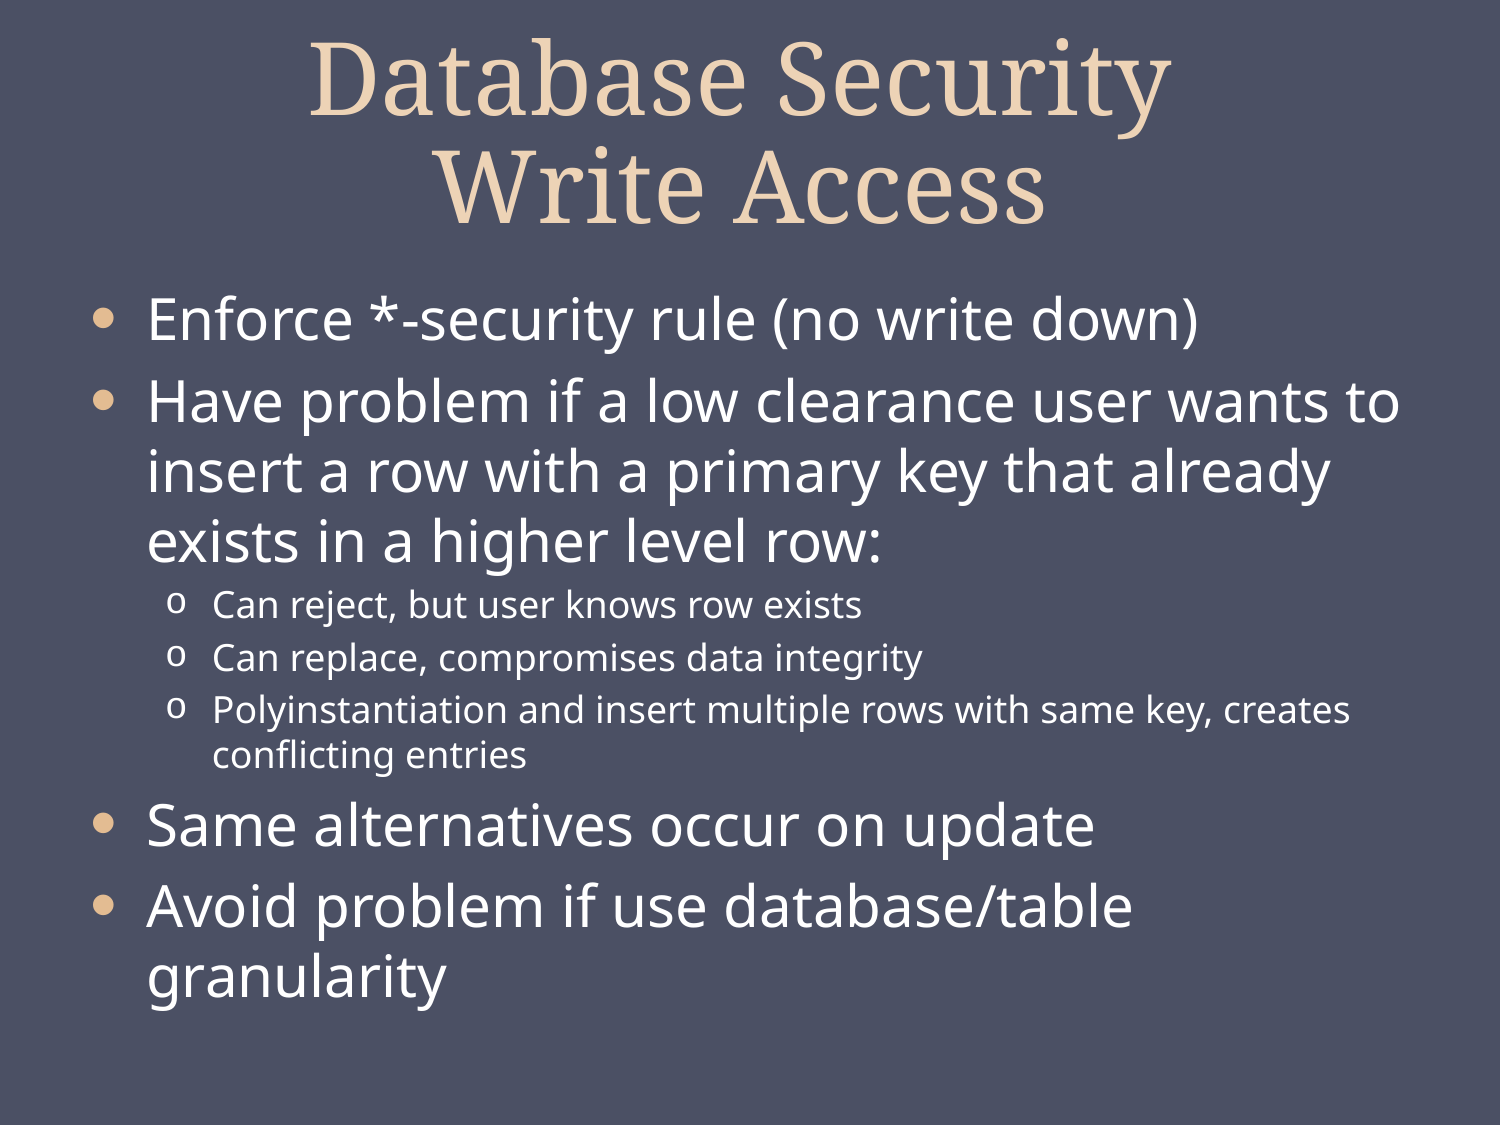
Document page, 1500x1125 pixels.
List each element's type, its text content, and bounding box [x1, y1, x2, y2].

list Enforce *-security rule (no write down) Have problem if a low clearance user wants to insert a row with a primary key that already exists in a higher level row: Can reject, but user knows row exists Can replace, compromises data integrity Polyinstantiation and insert multiple rows with same key, creates conflicting entries Same alternatives occur on update Avoid problem if use database/table granularity [75, 275, 1425, 1071]
title Database Security Write Access [64, 19, 1415, 252]
